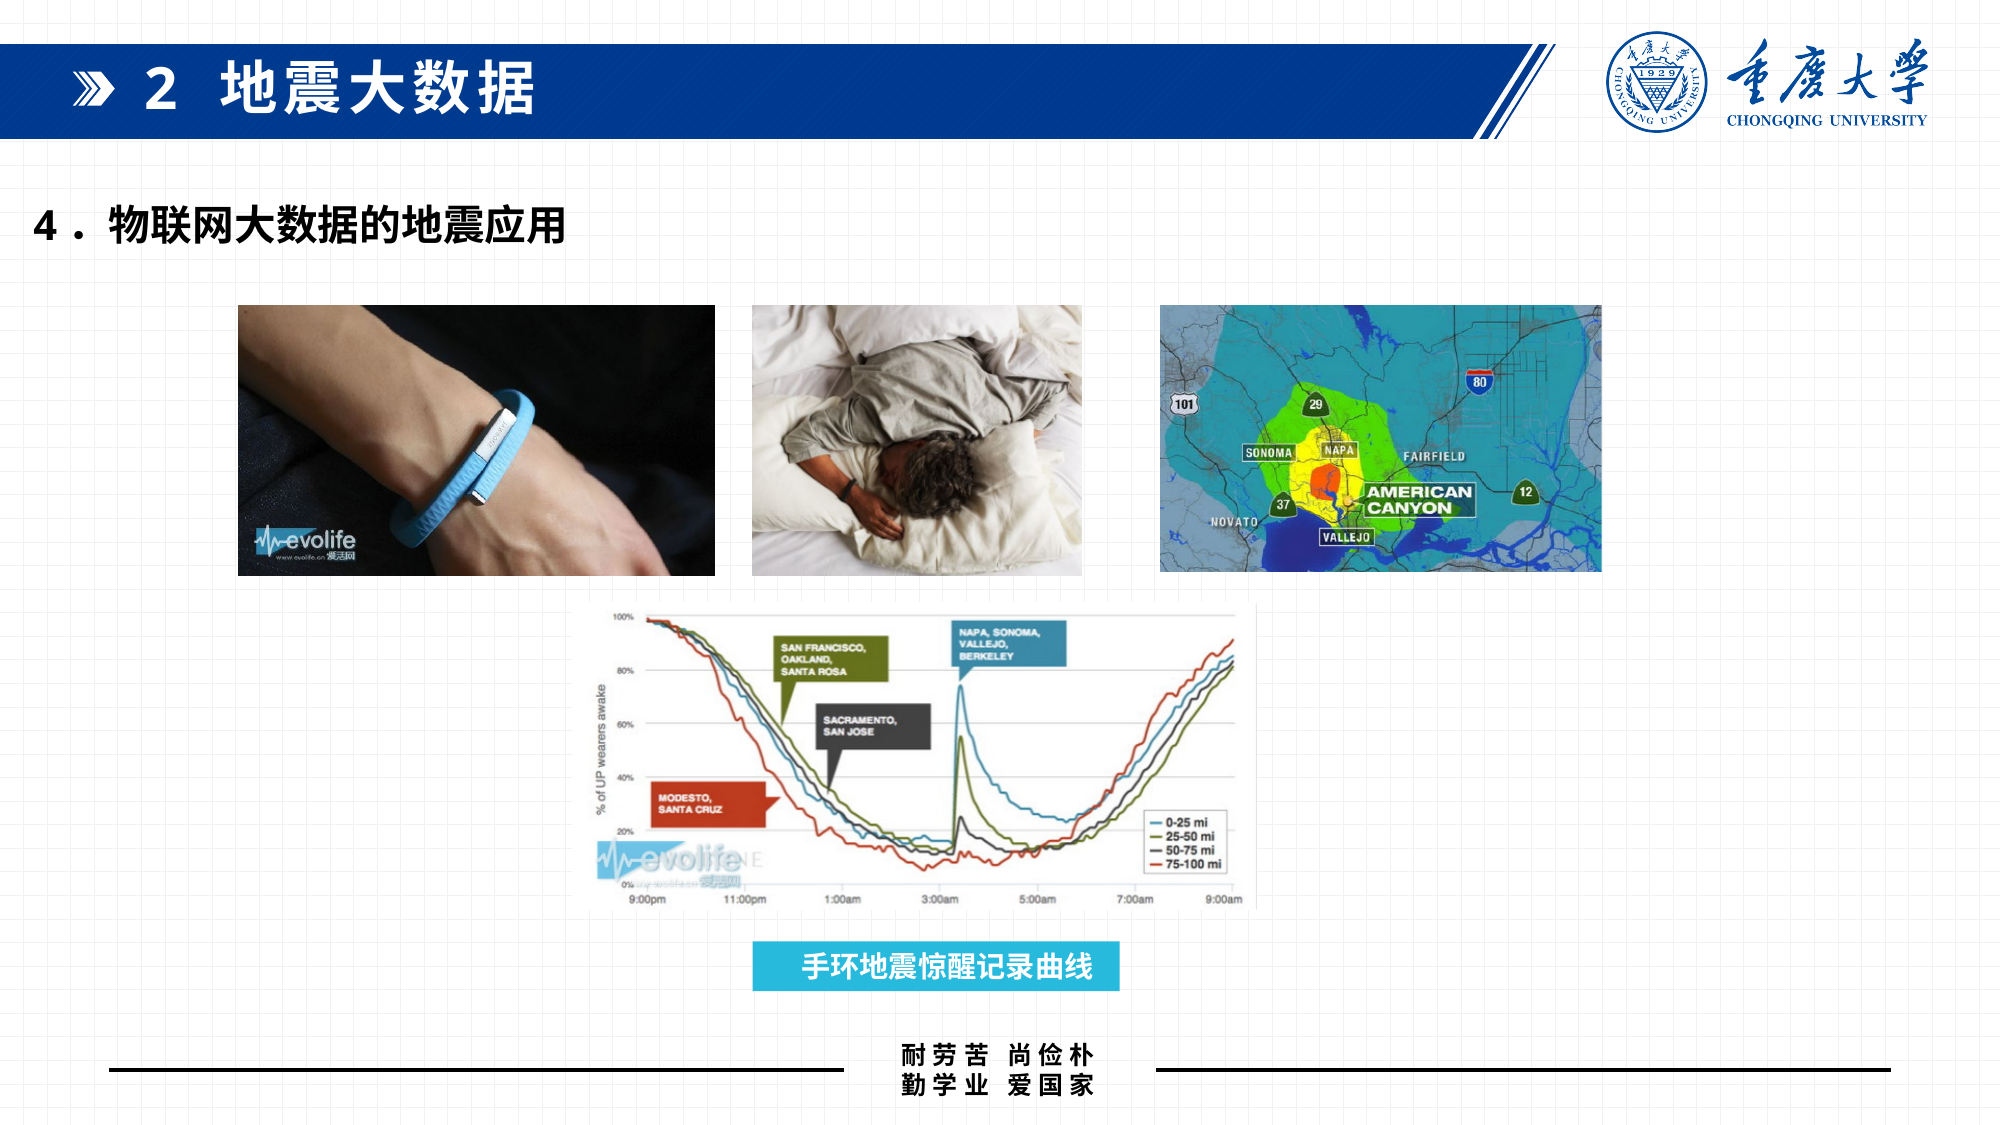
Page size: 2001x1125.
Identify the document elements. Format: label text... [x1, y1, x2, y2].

picture [1606, 31, 1928, 133]
picture [1160, 305, 1602, 572]
list 2 地震大数据 [108, 51, 1356, 136]
picture [752, 305, 1082, 576]
picture [238, 305, 715, 576]
picture [572, 602, 1257, 910]
text_box 4．物联网大数据的地震应用 [18, 191, 583, 257]
text_box 手环地震惊醒记录曲线 [752, 941, 1120, 992]
